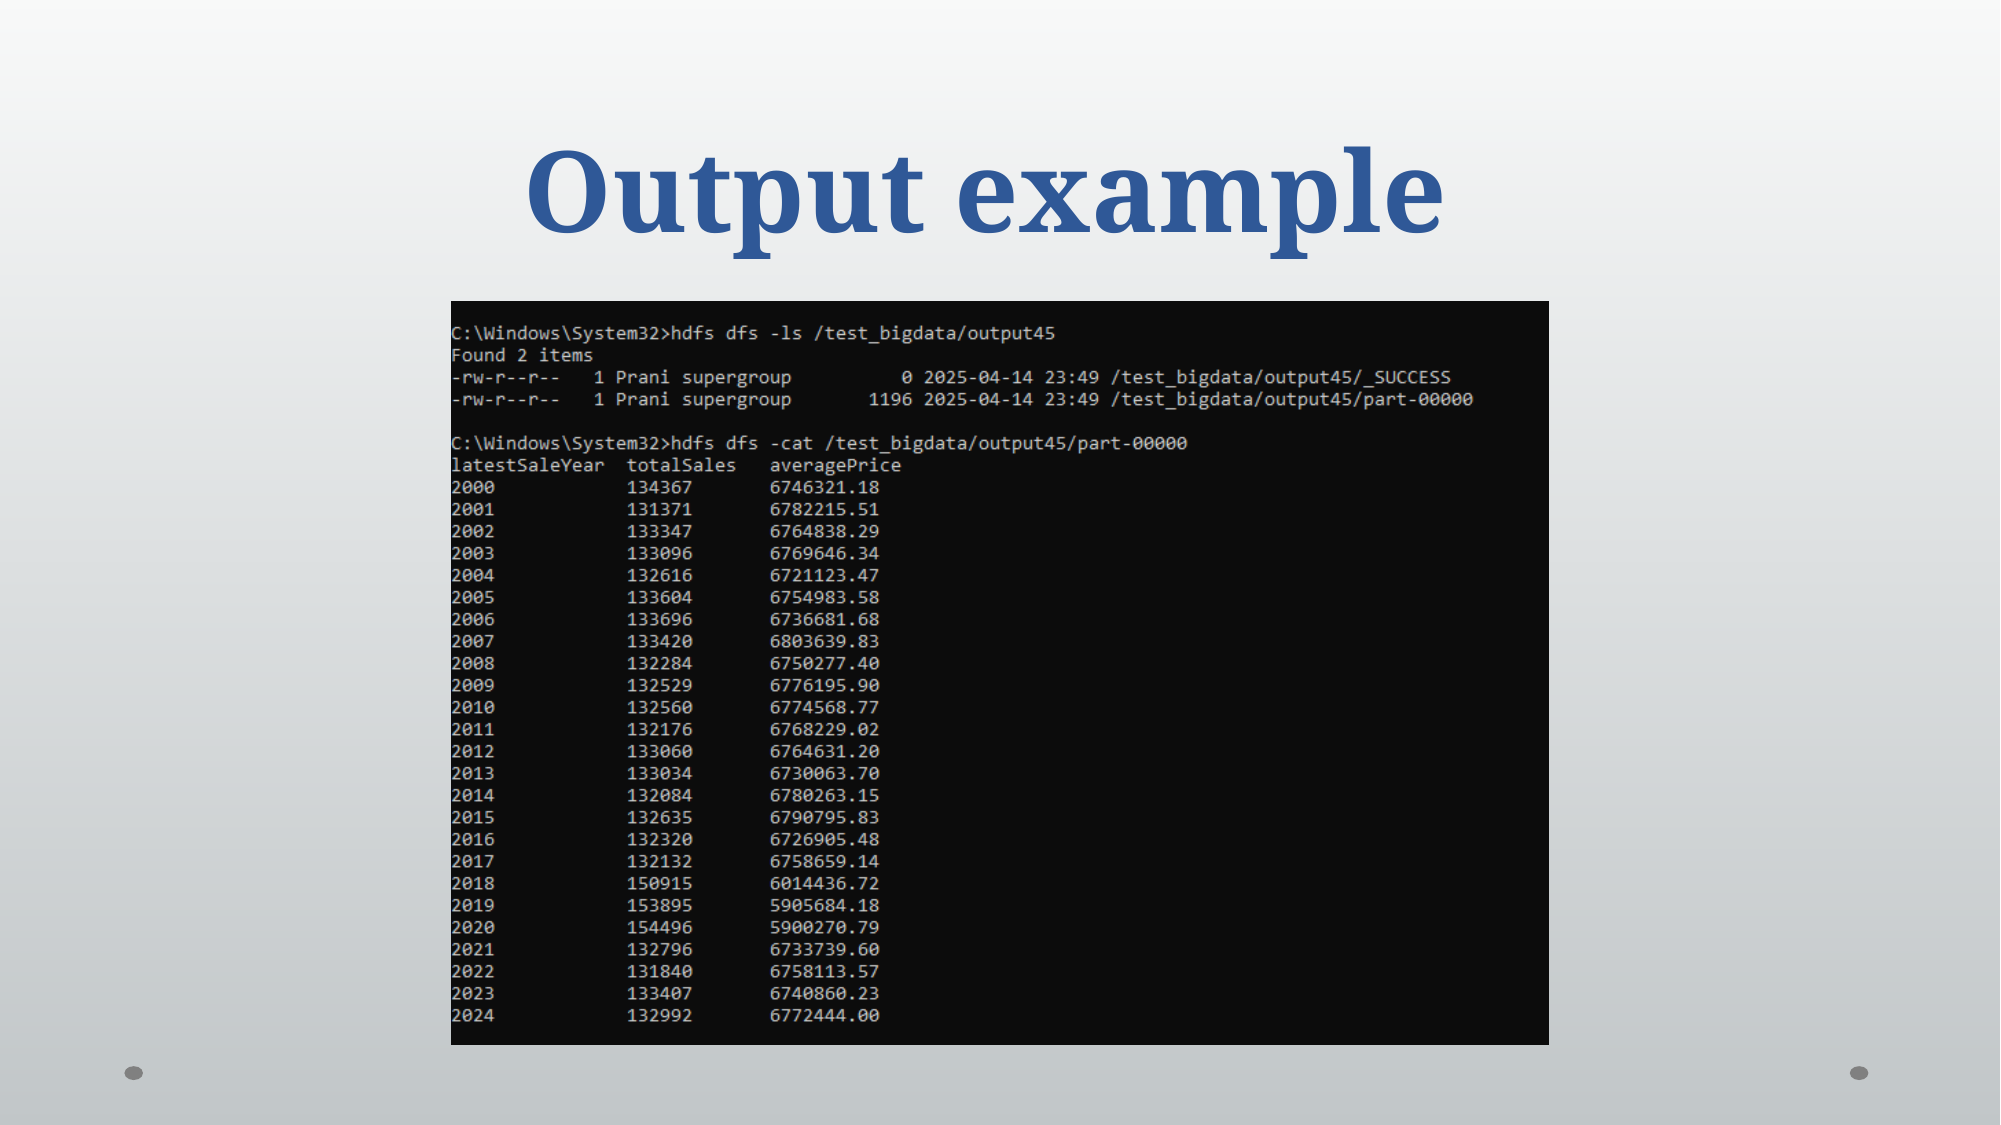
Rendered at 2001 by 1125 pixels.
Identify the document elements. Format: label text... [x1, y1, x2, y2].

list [451, 301, 1549, 1045]
title Output example [99, 0, 1900, 263]
